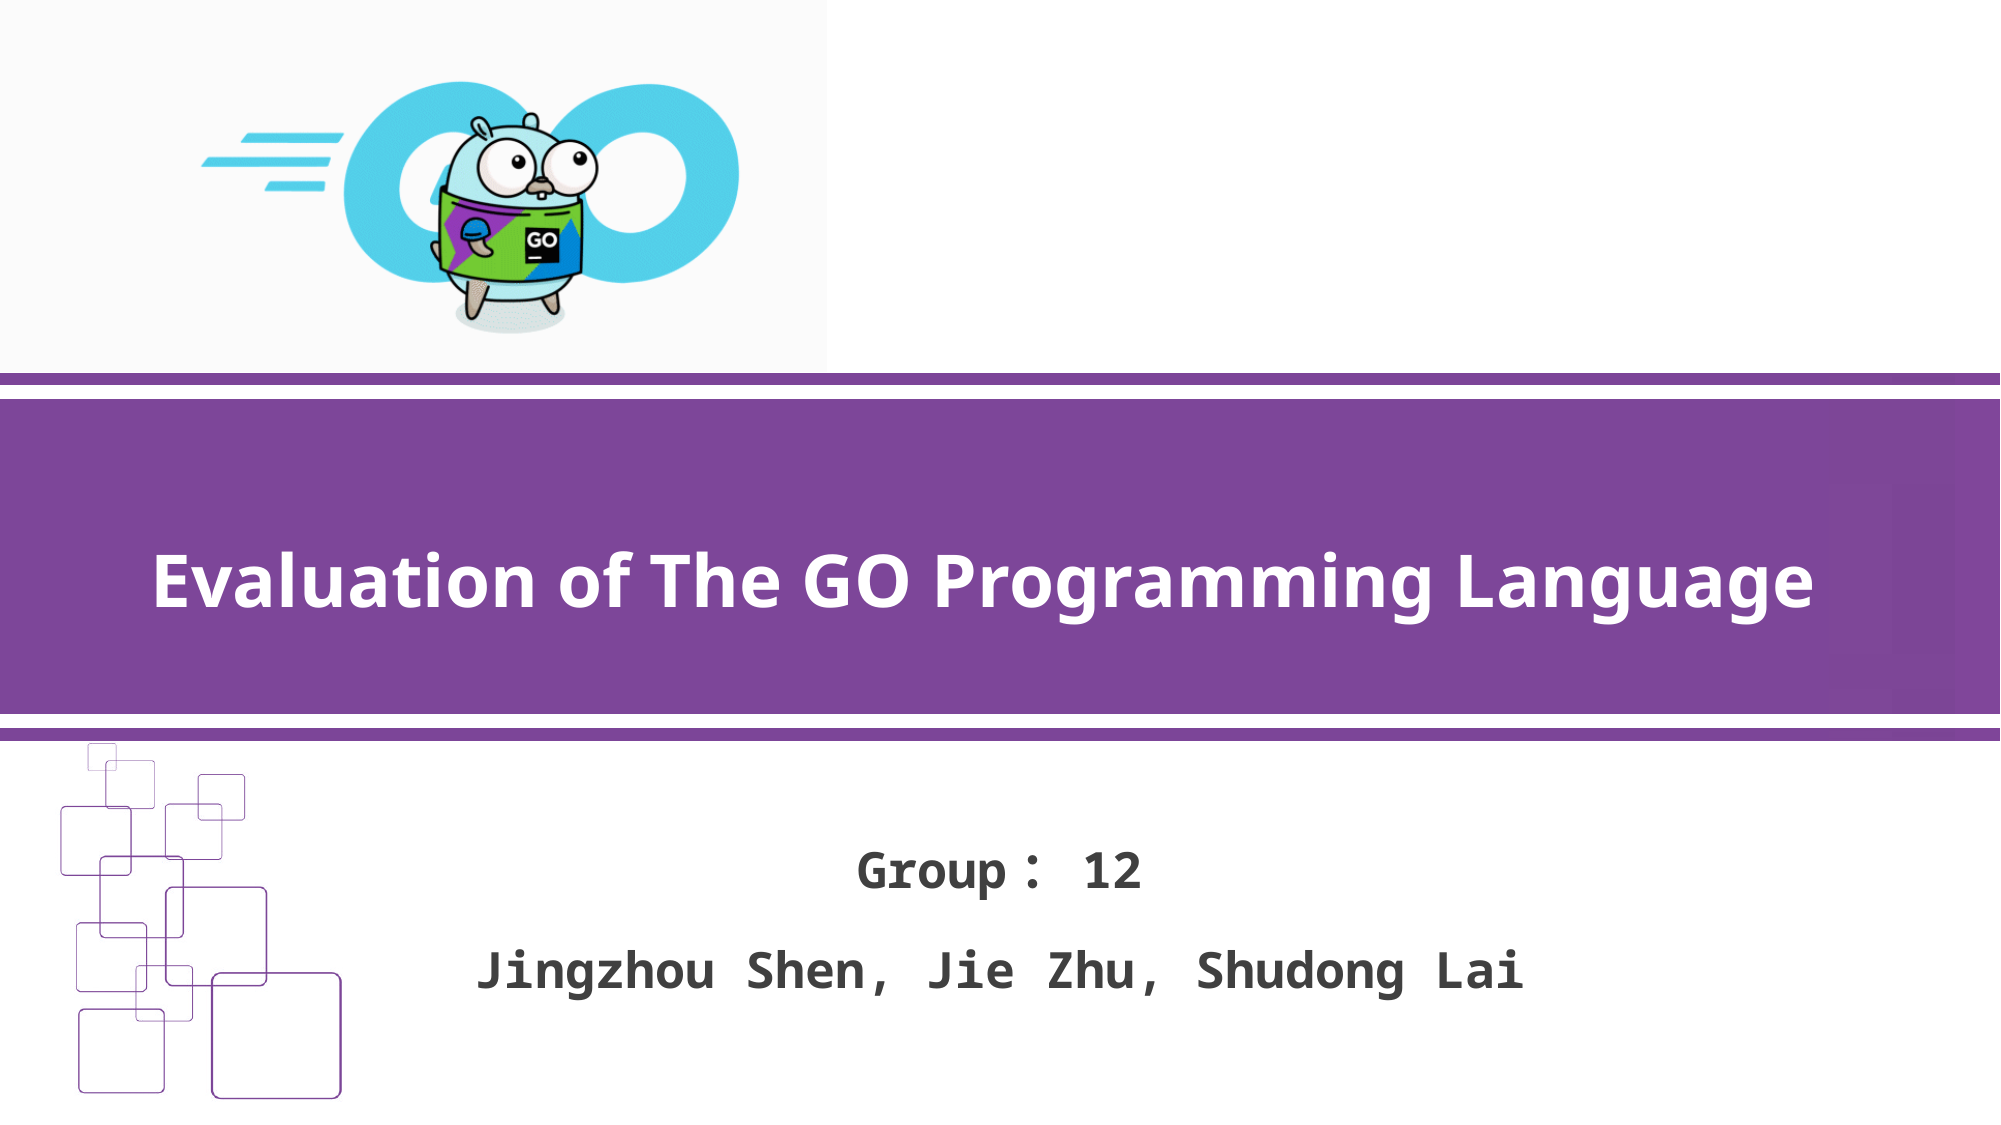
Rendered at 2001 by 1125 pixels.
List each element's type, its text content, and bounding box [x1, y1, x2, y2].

title Evaluation of The GO Programming Language [135, 435, 1939, 677]
subtitle Group：12 Jingzhou Shen, Jie Zhu, Shudong Lai [410, 801, 1590, 1014]
picture [0, 399, 2000, 1121]
picture [0, 0, 2000, 385]
